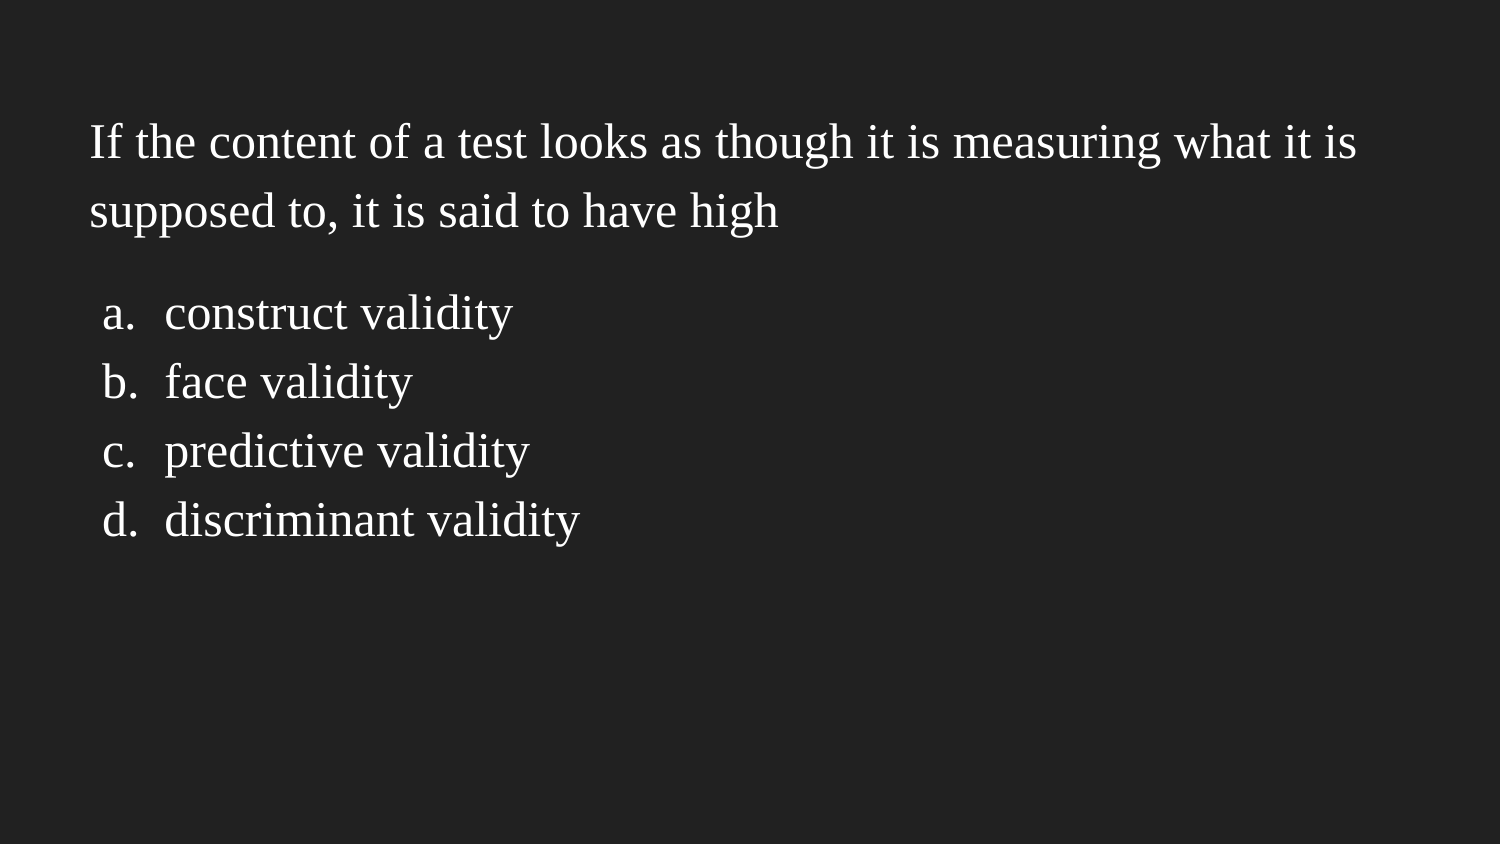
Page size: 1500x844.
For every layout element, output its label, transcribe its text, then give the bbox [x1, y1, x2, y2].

list If the content of a test looks as though it is measuring what it is supposed to, it is said to have high construct validity face validity predictive validity discriminant validity [74, 84, 1426, 606]
